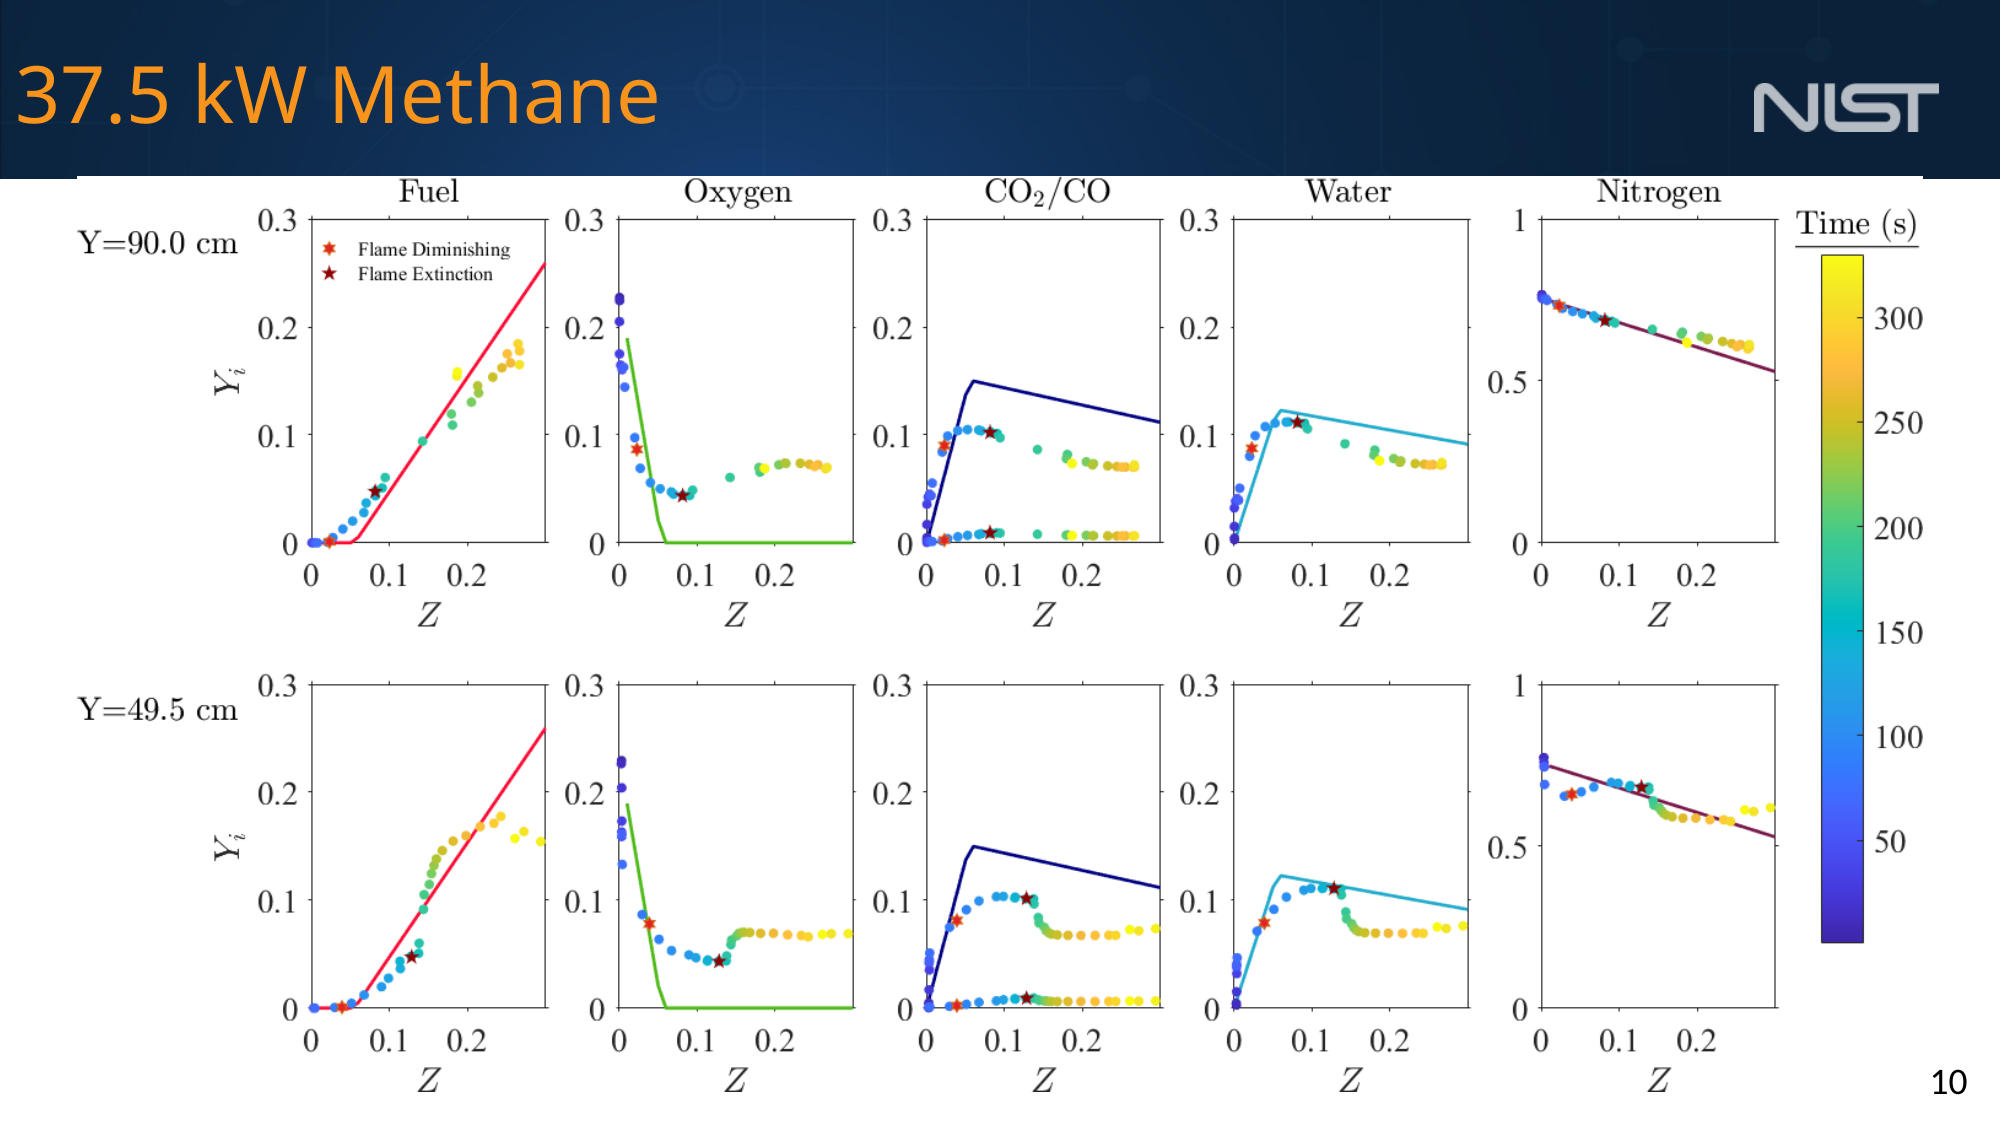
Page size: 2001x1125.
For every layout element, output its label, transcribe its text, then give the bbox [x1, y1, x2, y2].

text_box 10 [1914, 1049, 1994, 1125]
text_box 37.5 kW Methane [0, 49, 1862, 147]
picture [0, 0, 2000, 1092]
